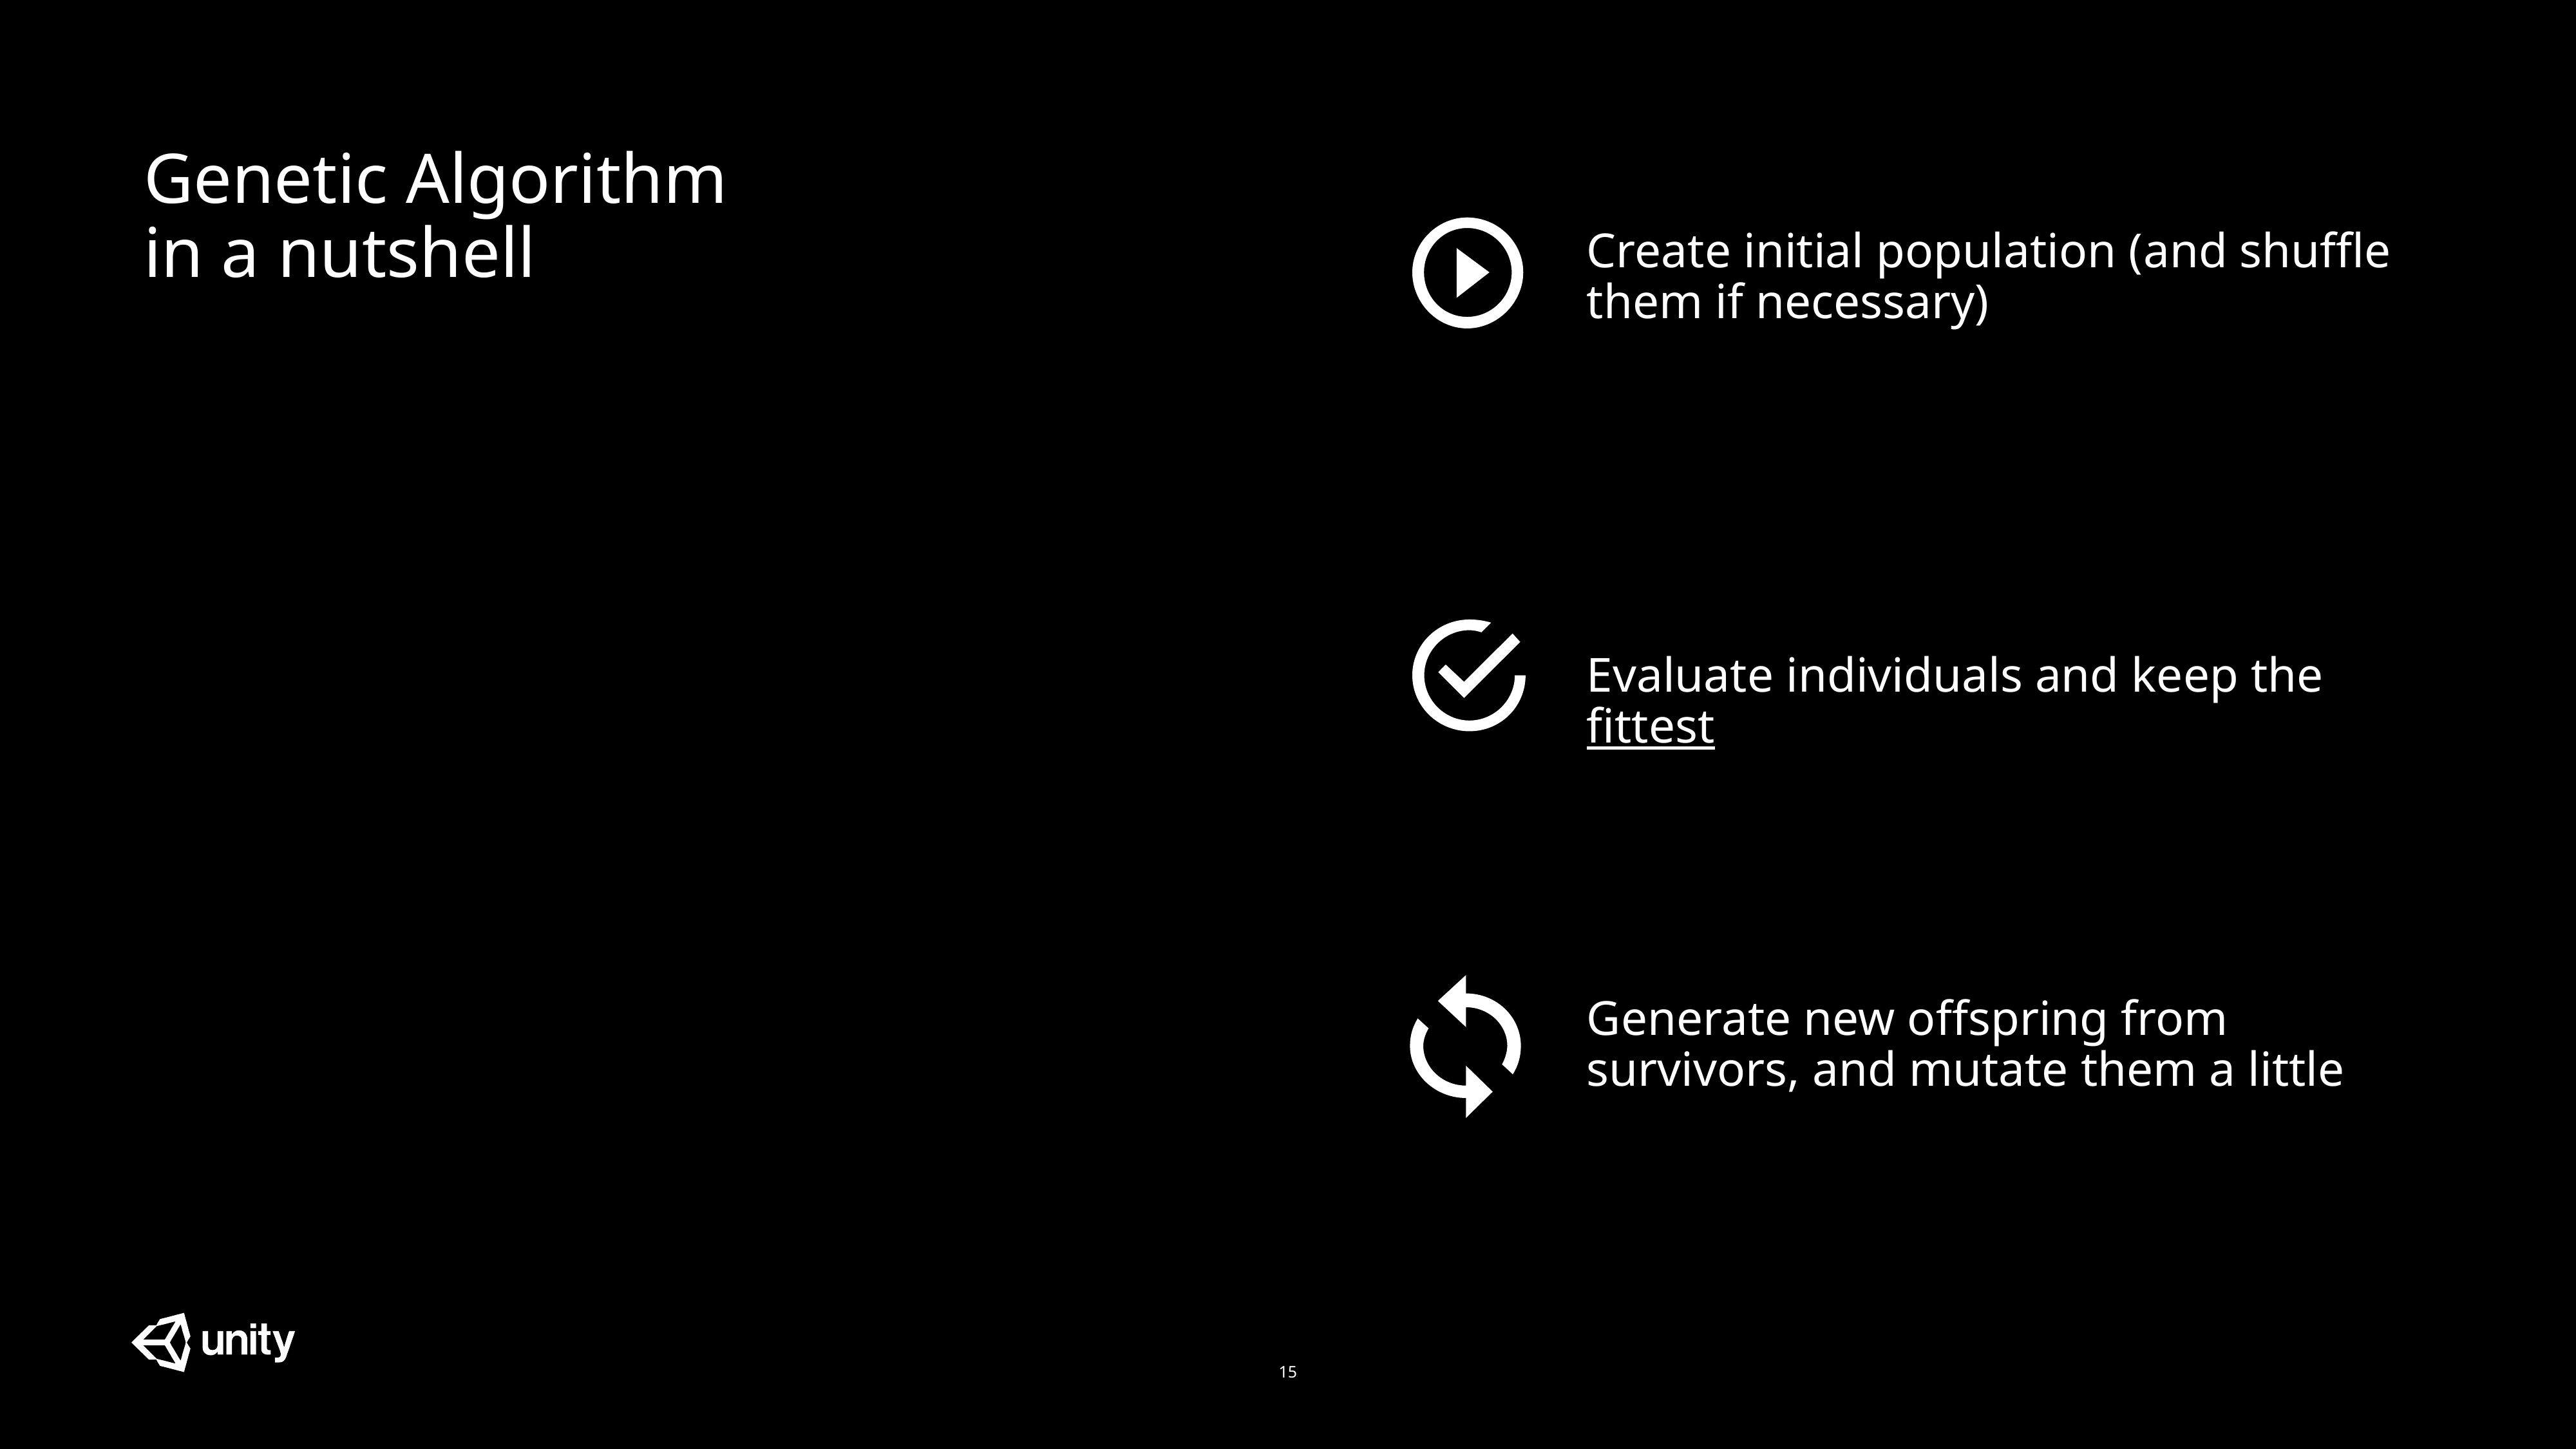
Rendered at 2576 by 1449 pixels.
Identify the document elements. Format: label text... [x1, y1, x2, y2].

text_box Create initial population (and shuffle them if necessary) [1577, 217, 2442, 495]
text_box Genetic Algorithm in a nutshell [134, 134, 999, 712]
text_box Evaluate individuals and keep the fittest [1577, 641, 2442, 876]
text_box [1410, 1018, 1493, 1118]
text_box [1412, 217, 1524, 328]
text_box [1437, 974, 1521, 1075]
slide_number 15 [1211, 1338, 1365, 1449]
text_box Generate new offspring from survivors, and mutate them a little [1577, 985, 2442, 1273]
text_box [1412, 619, 1526, 732]
picture [101, 1283, 325, 1402]
